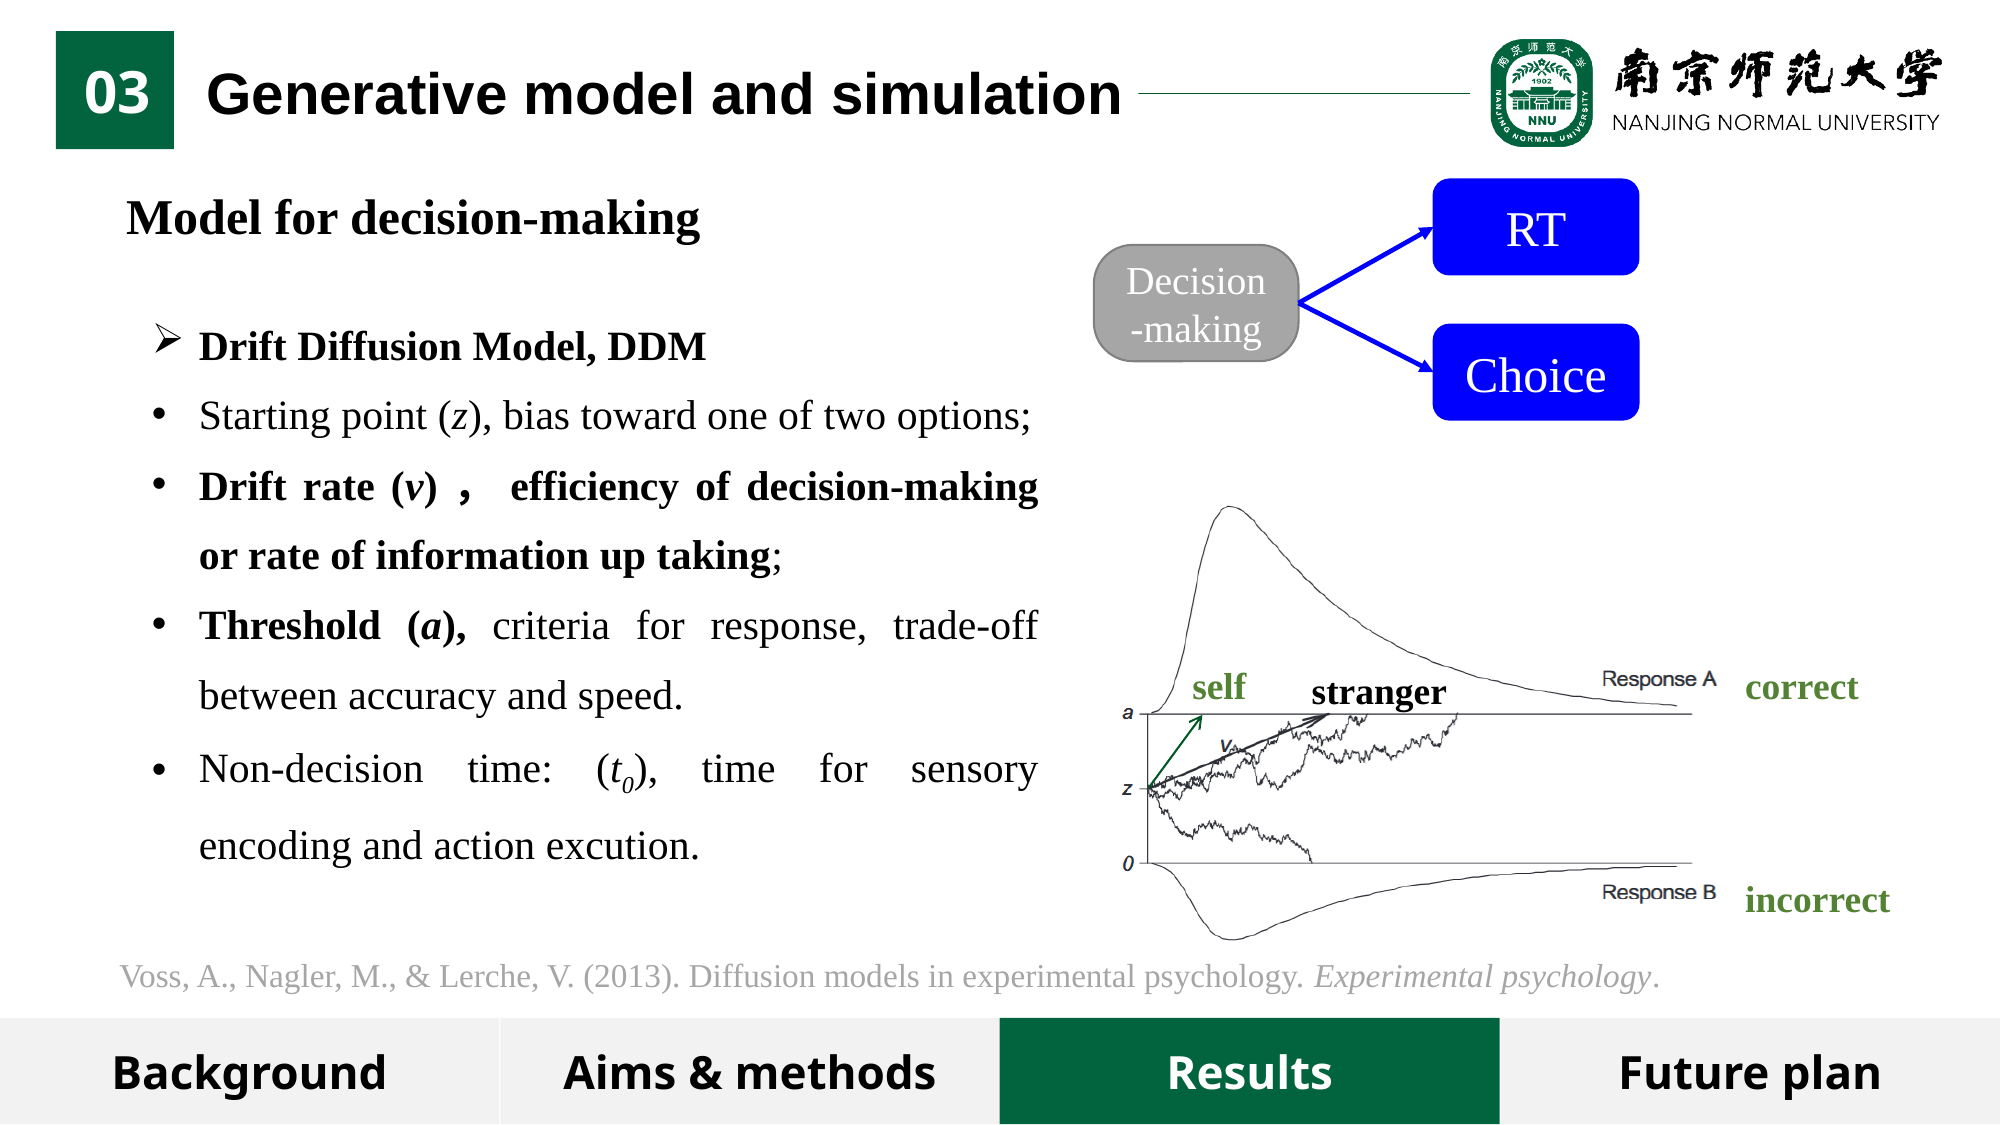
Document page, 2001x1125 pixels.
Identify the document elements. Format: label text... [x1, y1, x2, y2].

text_box Model for decision-making [111, 177, 833, 253]
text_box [1093, 482, 1929, 960]
text_box Generative model and simulation [191, 48, 1139, 134]
text_box 03 [58, 47, 177, 132]
text_box Drift Diffusion Model, DDM Starting point (z), bias toward one of two options; Drift rate (v)，efficiency of decision-making or rate of information up taking; Threshold (a), criteria for response, trade-off between accuracy and speed. Non-decision time: (t0), time for sensory encoding and action excution. [137, 290, 1054, 887]
text_box Voss, A., Nagler, M., & Lerche, V. (2013). Diffusion models in experimental psychology. Experimental psychology. [104, 946, 1923, 1001]
picture [1351, 0, 2001, 357]
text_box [0, 1017, 2000, 1125]
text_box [1093, 179, 1639, 420]
